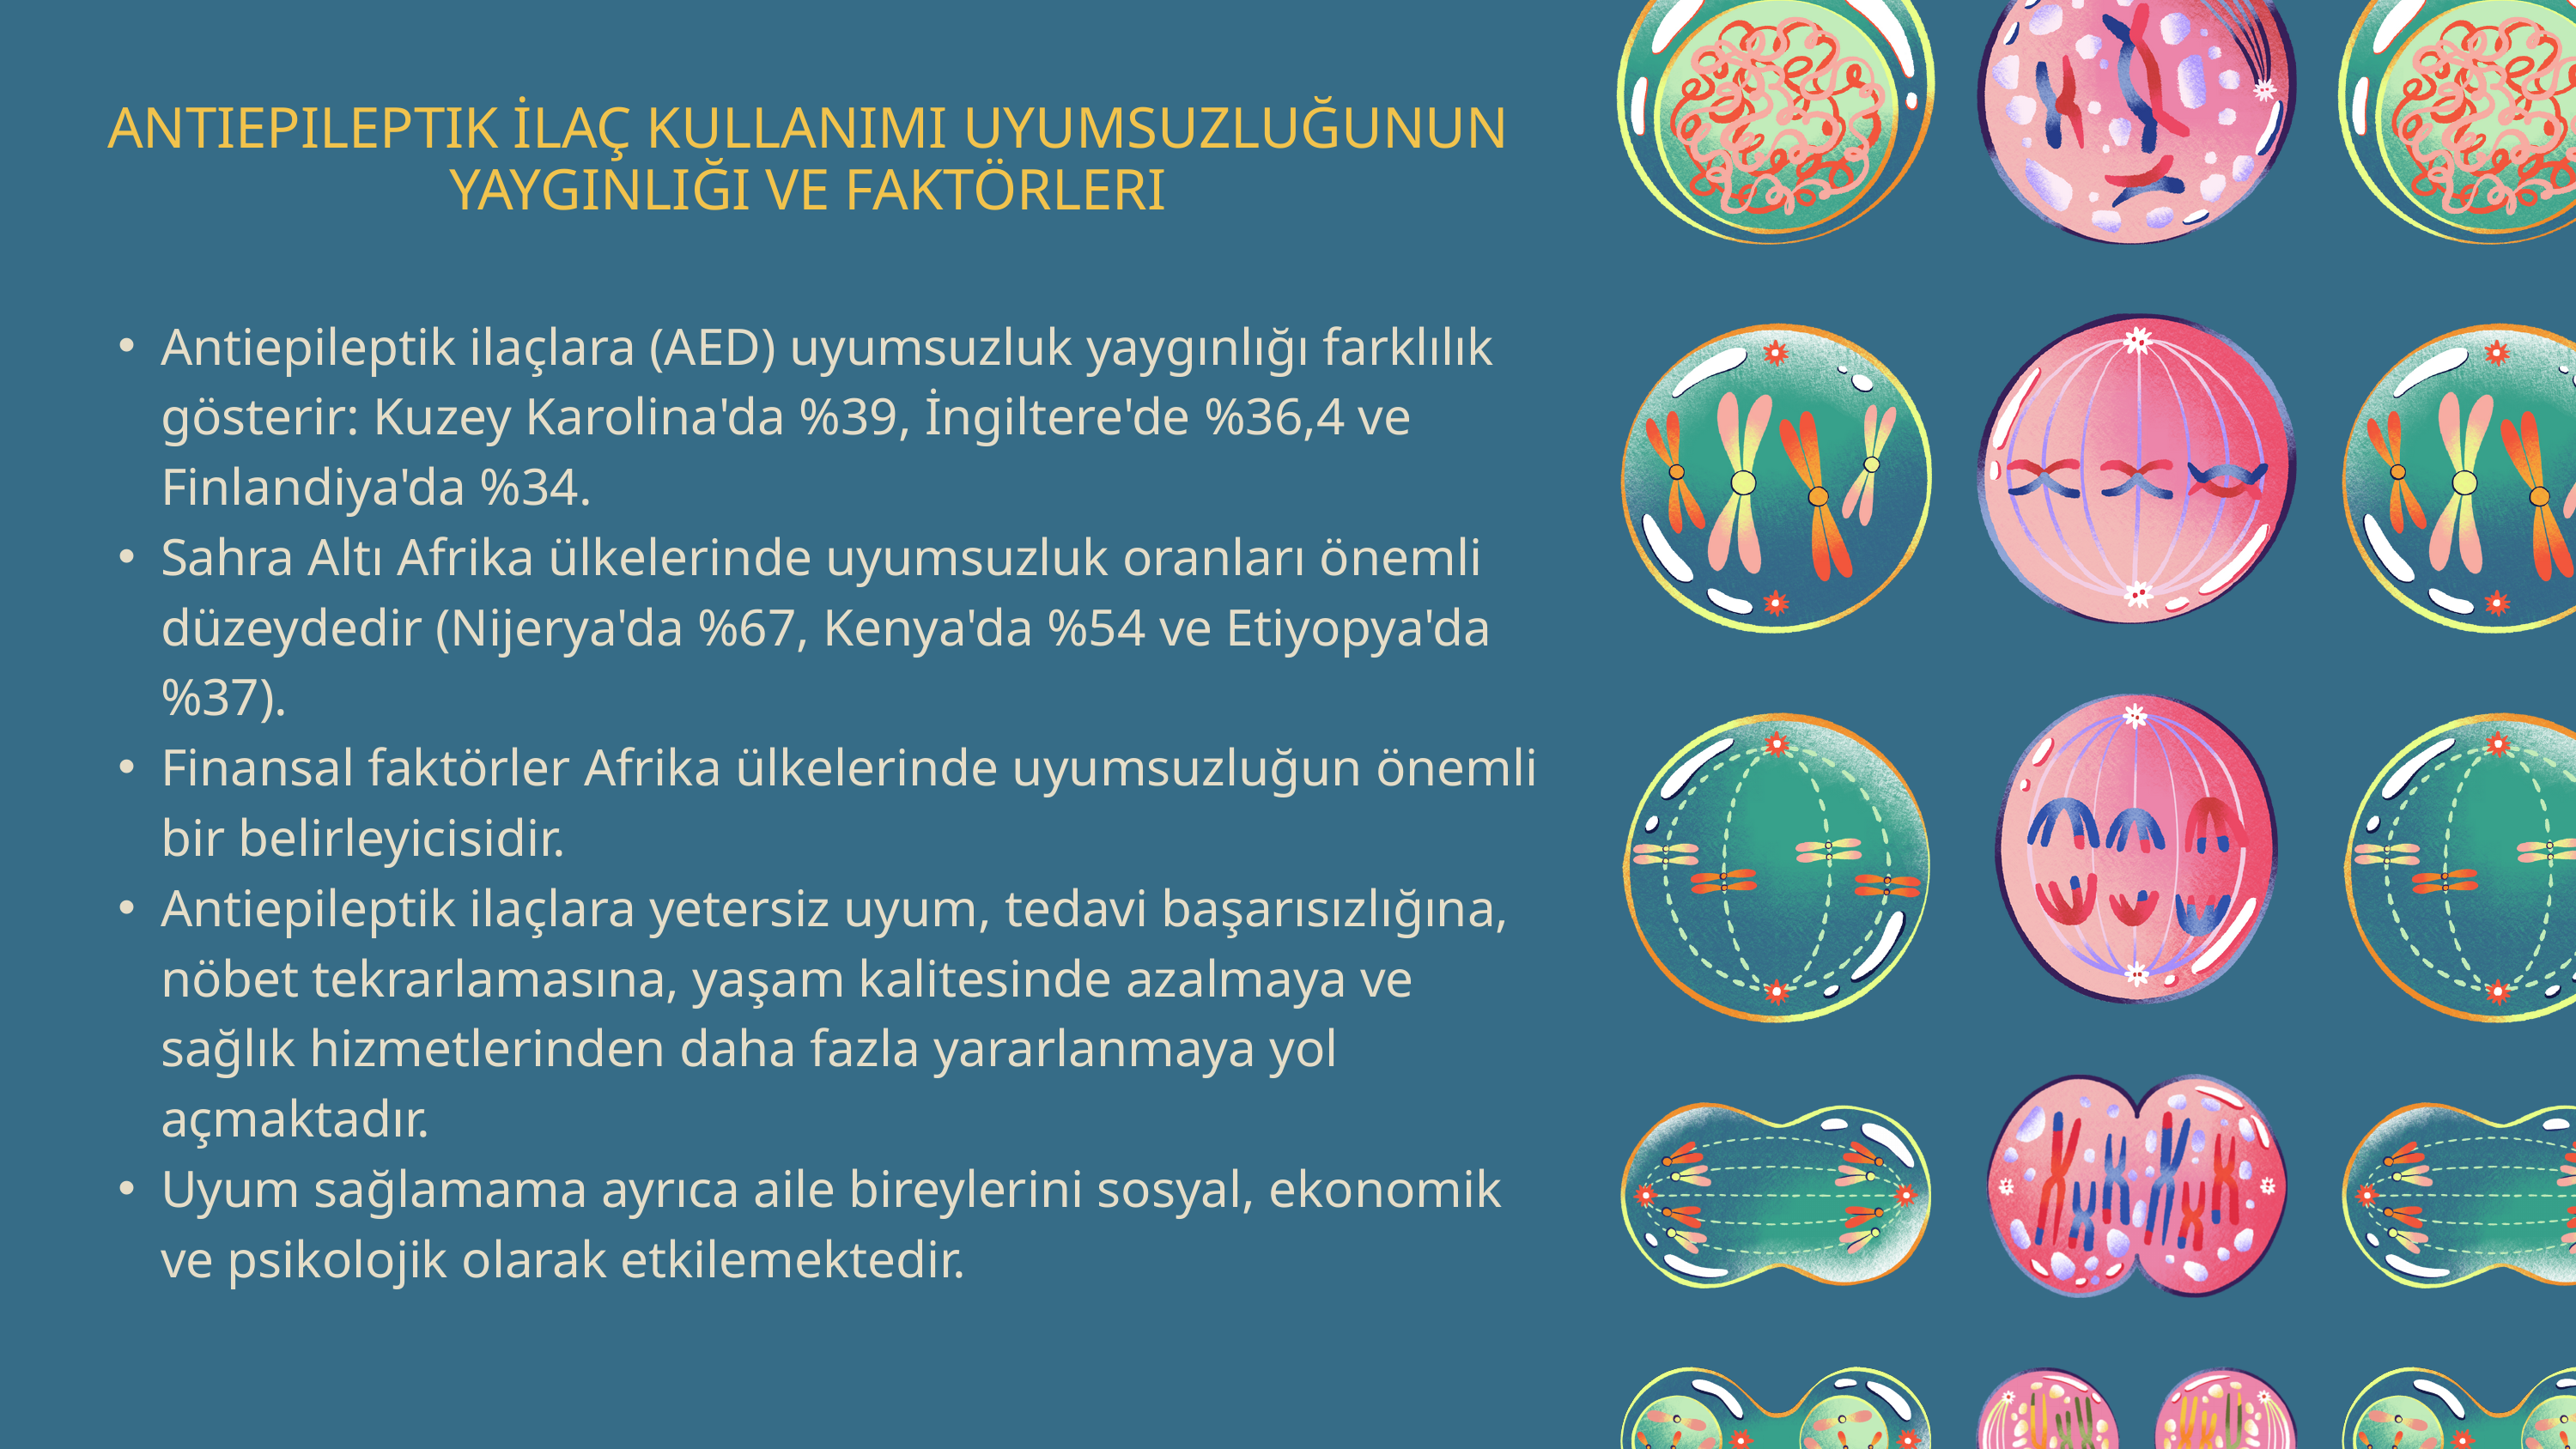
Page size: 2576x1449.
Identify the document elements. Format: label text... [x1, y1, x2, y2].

picture [1622, 712, 1930, 1023]
picture [1977, 1035, 2297, 1449]
picture [1977, 313, 2297, 625]
picture [2337, 0, 2576, 245]
picture [1619, 323, 1932, 634]
picture [2342, 323, 2576, 634]
picture [2343, 712, 2576, 1023]
picture [1616, 0, 1936, 245]
picture [1995, 694, 2279, 1005]
picture [1621, 1040, 1931, 1449]
picture [2342, 1040, 2576, 1449]
picture [1977, 0, 2297, 245]
text_box ANTIEPILEPTIK İLAÇ KULLANIMI UYUMSUZLUĞUNUN YAYGINLIĞI VE FAKTÖRLERI [75, 98, 1540, 221]
text_box Antiepileptik ilaçlara (AED) uyumsuzluk yaygınlığı farklılık gösterir: Kuzey Karolina'da %39, İngiltere'de %36,4 ve Finlandiya'da %34. Sahra Altı Afrika ülkelerinde uyumsuzluk oranları önemli düzeydedir (Nijerya'da %67, Kenya'da %54 ve Etiyopya'da %37). Finansal faktörler Afrika ülkelerinde uyumsuzluğun önemli bir belirleyicisidir. Antiepileptik ilaçlara yetersiz uyum, tedavi başarısızlığına, nöbet tekrarlamasına, yaşam kalitesinde azalmaya ve sağlık hizmetlerinden daha fazla yararlanmaya yol açmaktadır. Uyum sağlamama ayrıca aile bireylerini sosyal, ekonomik ve psikolojik olarak etkilemektedir. [75, 304, 1540, 1358]
